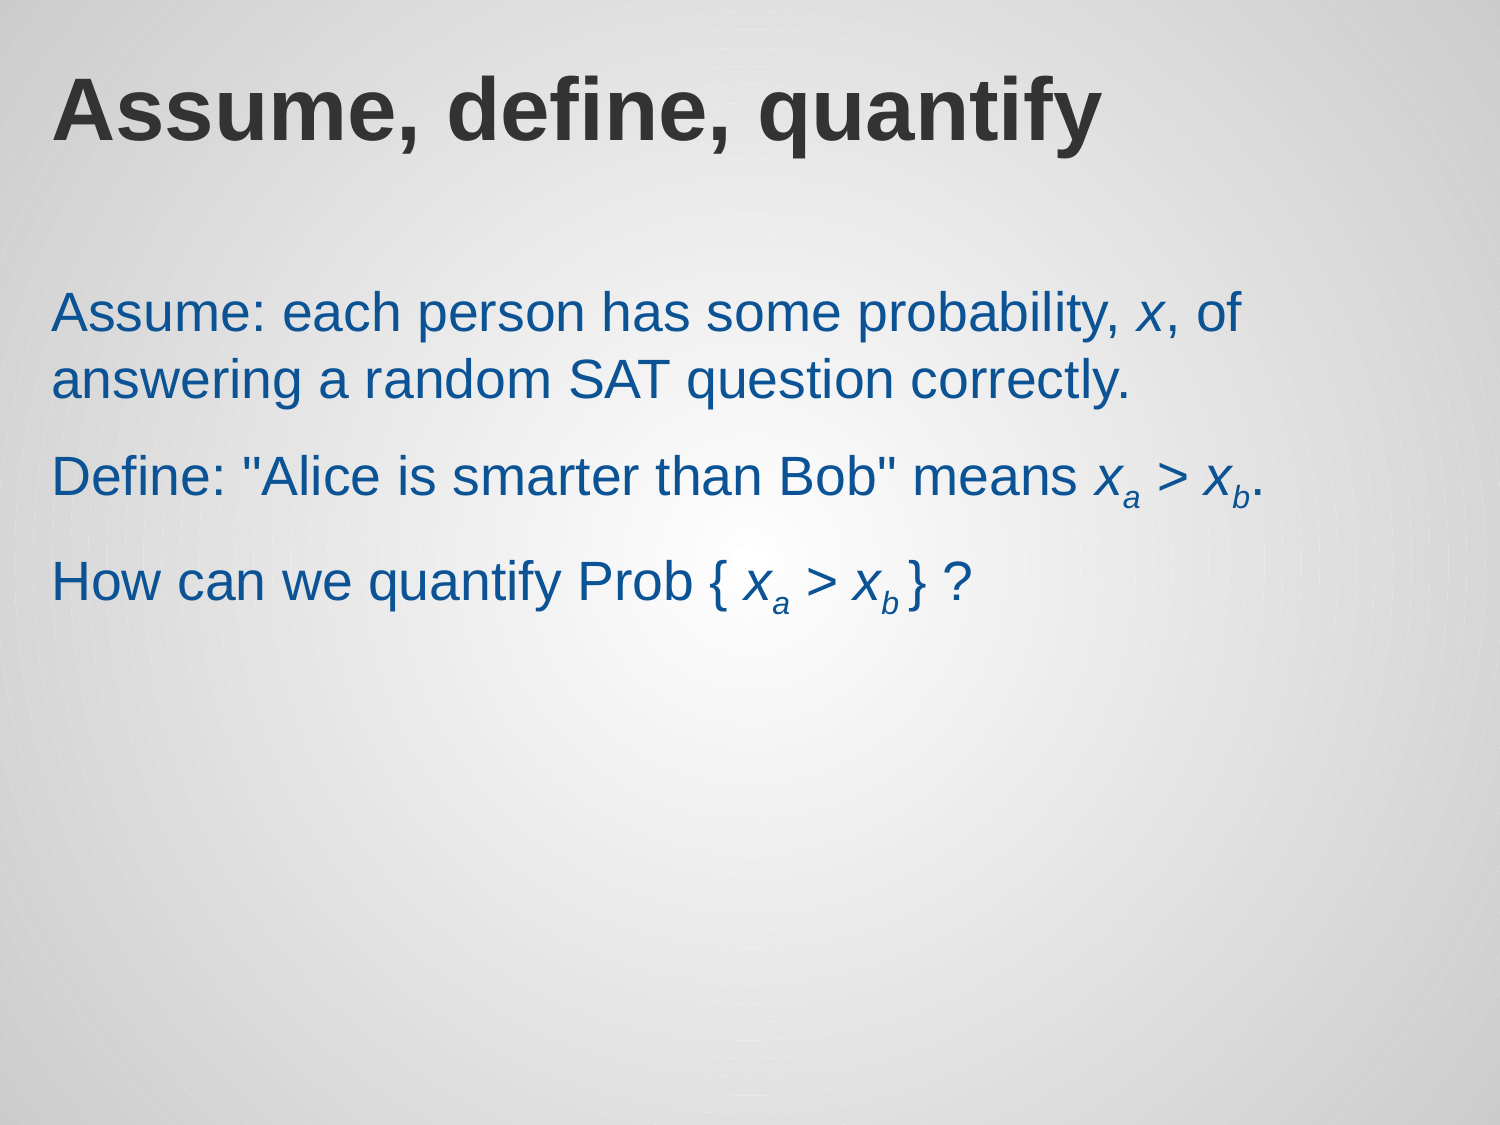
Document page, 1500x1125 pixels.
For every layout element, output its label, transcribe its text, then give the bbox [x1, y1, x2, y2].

list Assume: each person has some probability, x, of answering a random SAT question correctly. Define: "Alice is smarter than Bob" means xa > xb. How can we quantify Prob { xa > xb } ? [45, 270, 1467, 1092]
title Assume, define, quantify [45, 45, 1467, 192]
